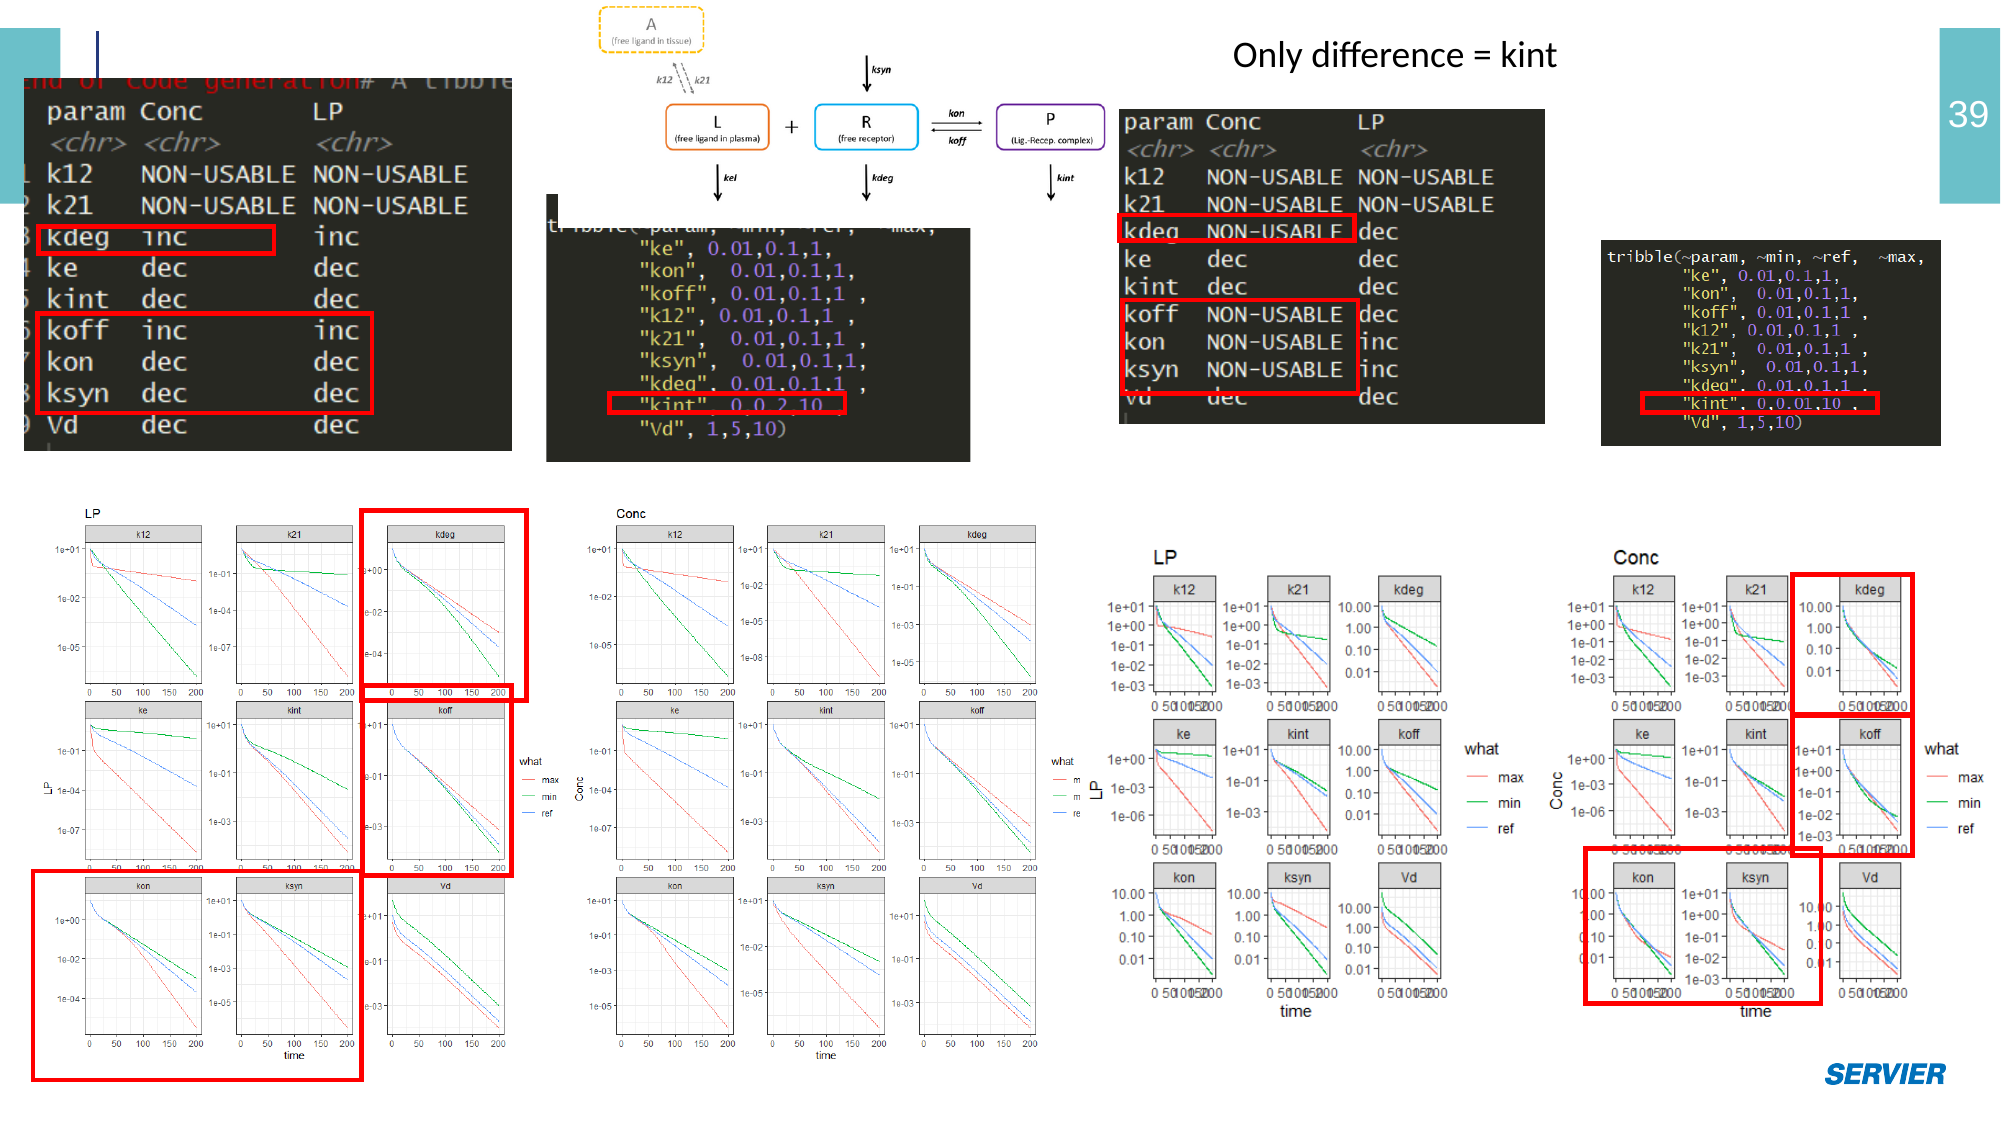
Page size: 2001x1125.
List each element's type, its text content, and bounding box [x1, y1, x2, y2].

picture [1601, 240, 1941, 446]
picture [1825, 1063, 1946, 1085]
picture [24, 78, 512, 451]
picture [37, 502, 2000, 1066]
picture [546, 0, 1545, 462]
text_box [32, 870, 362, 1081]
text_box Only difference = kint [1218, 22, 1802, 83]
